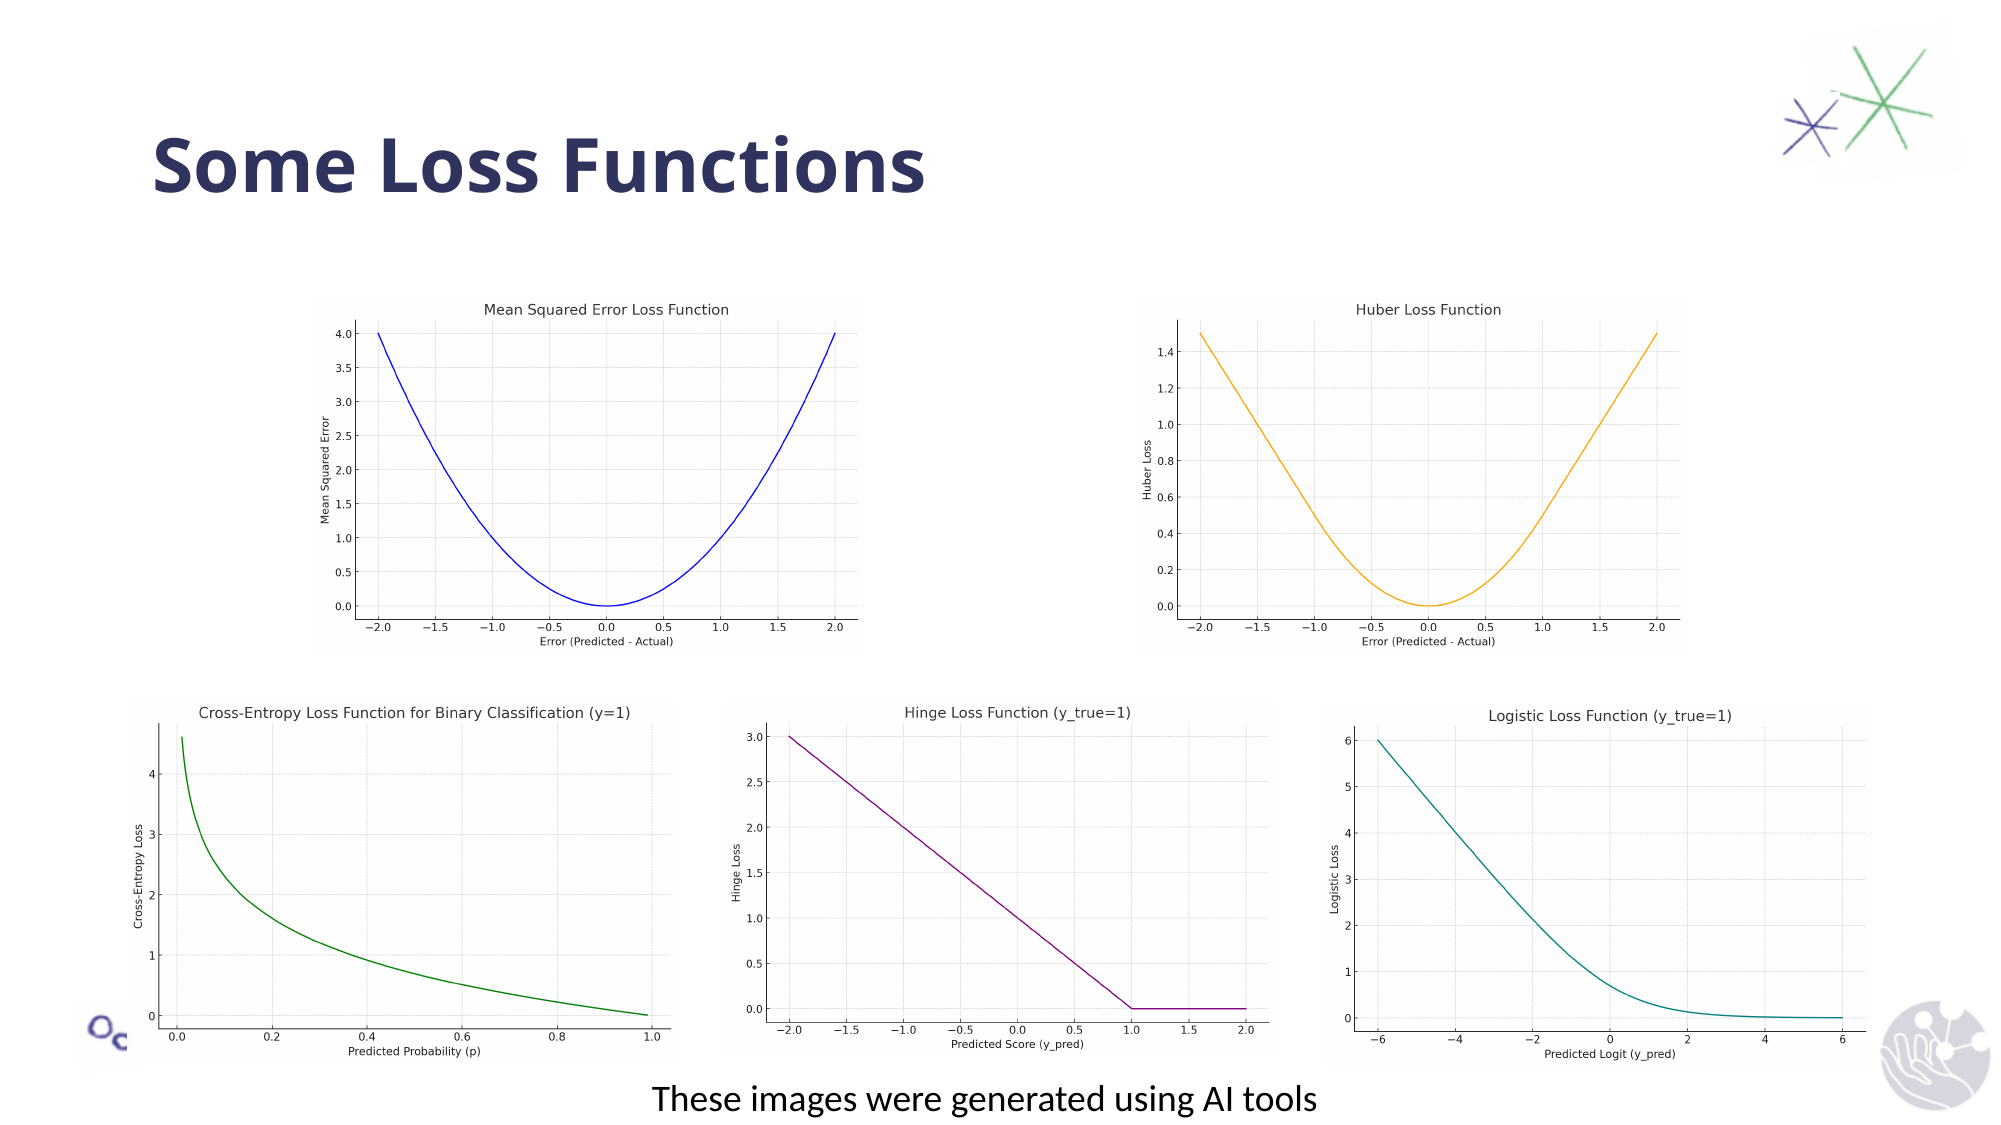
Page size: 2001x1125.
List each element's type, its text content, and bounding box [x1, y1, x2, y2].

picture [314, 297, 864, 654]
picture [1804, 21, 1964, 181]
title Some Loss Functions [137, 59, 1863, 278]
text_box These images were generated using AI tools [637, 1066, 1363, 1125]
picture [75, 700, 677, 1074]
picture [1136, 297, 1686, 654]
picture [1323, 703, 1998, 1123]
picture [725, 700, 1275, 1057]
